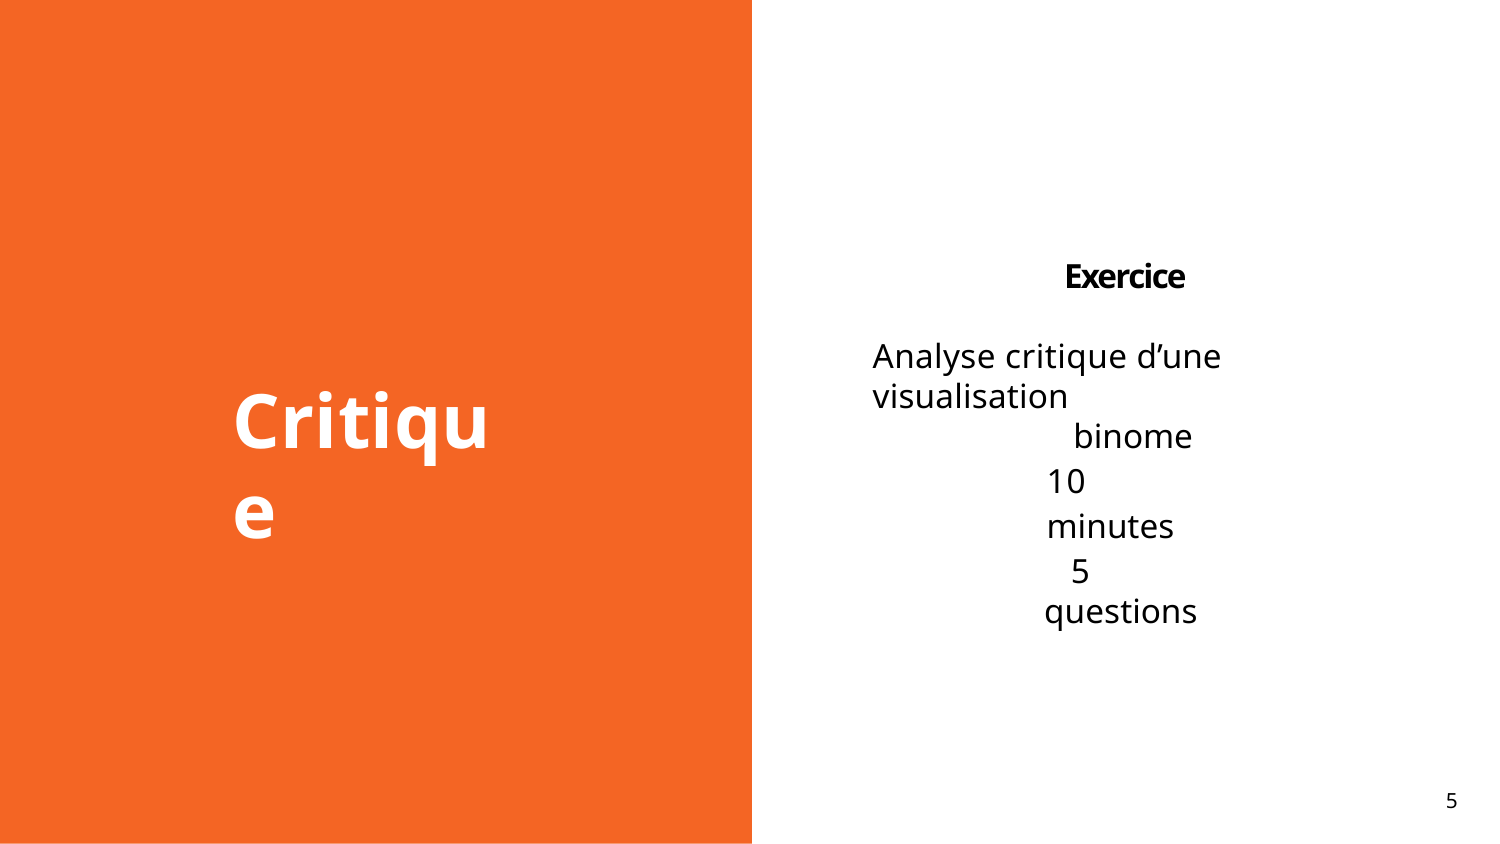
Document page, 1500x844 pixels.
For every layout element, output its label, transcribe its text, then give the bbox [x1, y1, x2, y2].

text_box Analyse critique d’une visualisation [870, 333, 1386, 416]
text_box Exercice [1062, 253, 1194, 296]
text_box [0, 0, 752, 844]
text_box binome 10 minutes 5 questions [1042, 407, 1214, 630]
slide_number 5 [1439, 786, 1479, 844]
title Critique [230, 371, 522, 554]
